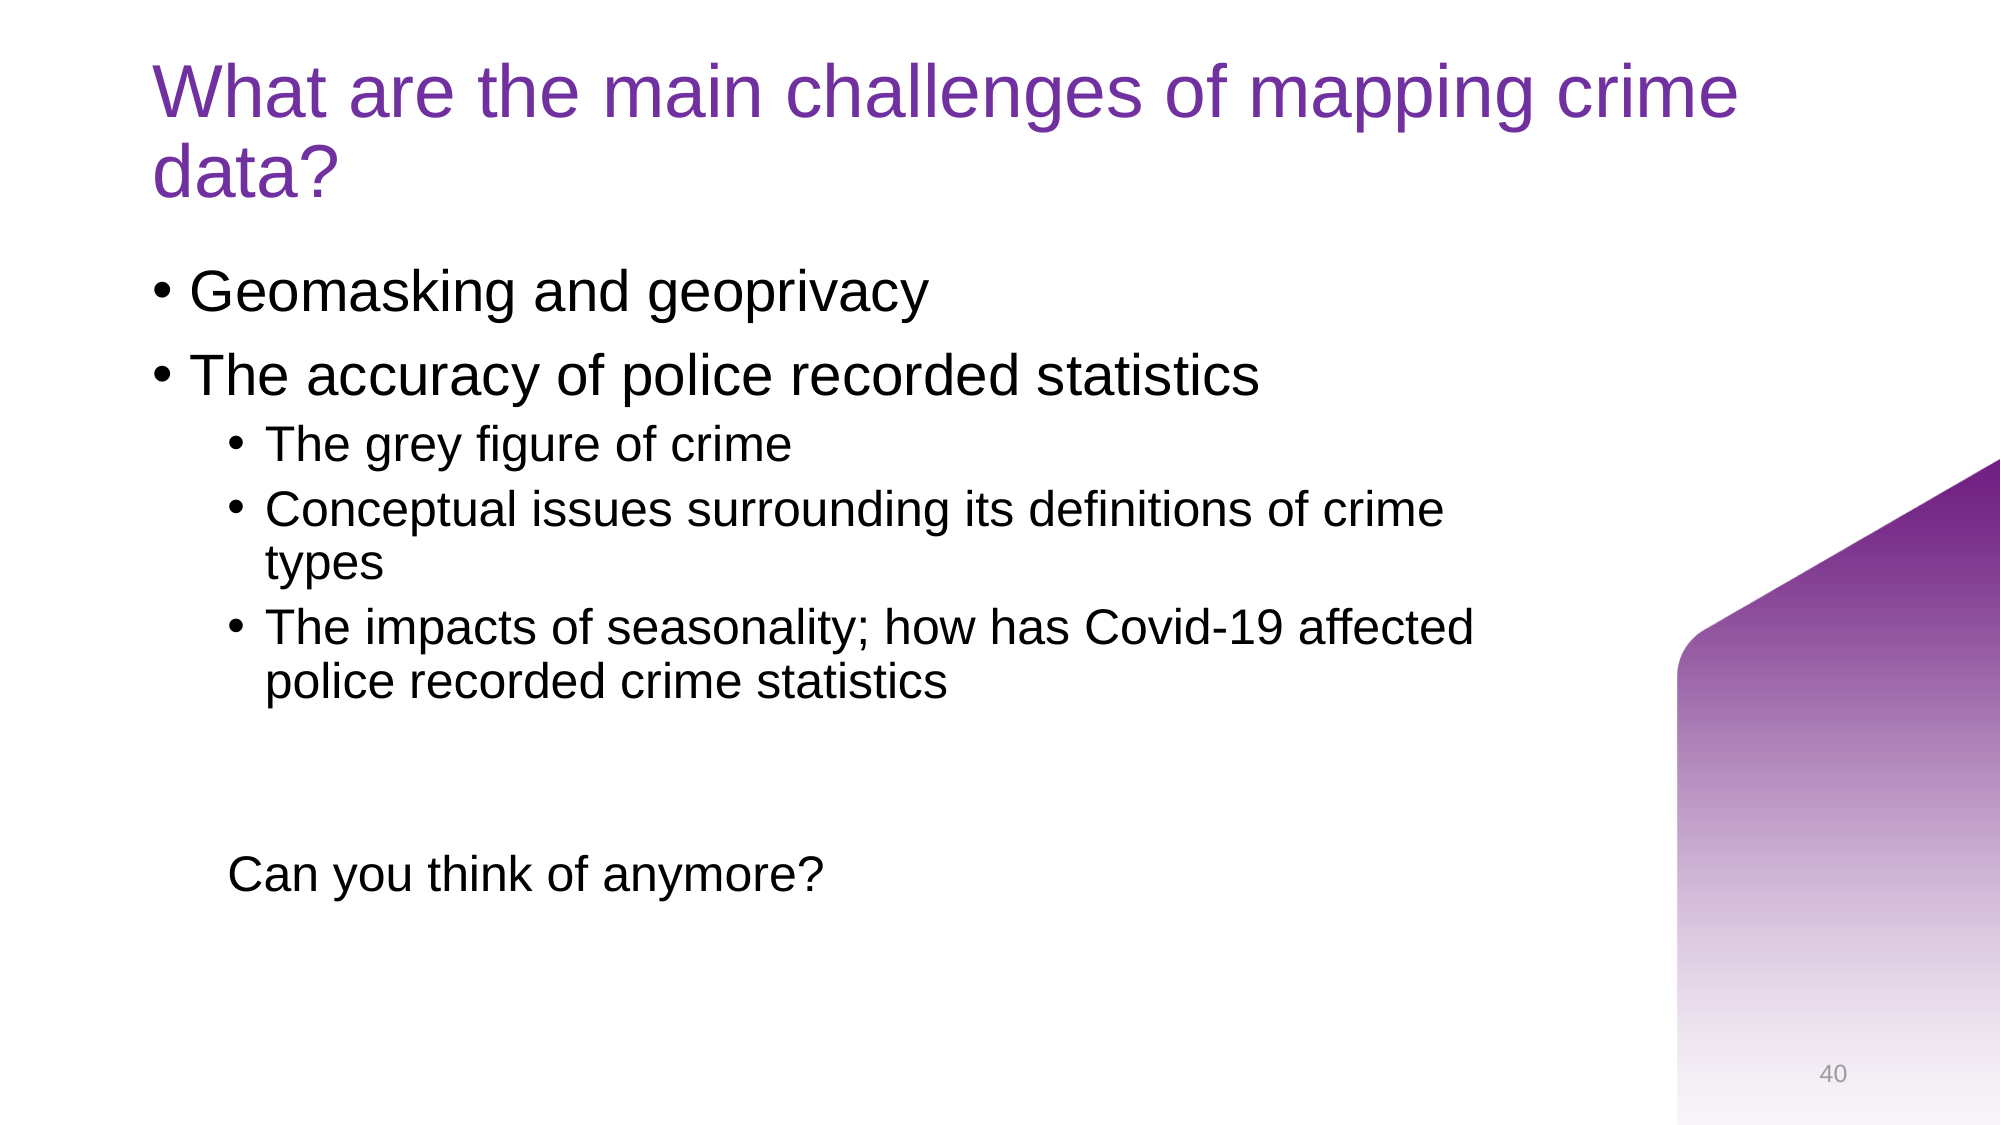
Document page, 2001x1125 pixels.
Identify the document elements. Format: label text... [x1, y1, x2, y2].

slide_number 40 [1412, 1042, 1863, 1103]
picture [1166, 200, 2000, 1125]
title What are the main challenges of mapping crime data? [137, 88, 1775, 179]
list Geomasking and geoprivacy The accuracy of police recorded statistics The grey figure of crime Conceptual issues surrounding its definitions of crime types The impacts of seasonality; how has Covid-19 affected police recorded crime statistics Can you think of anymore? [137, 254, 1589, 921]
